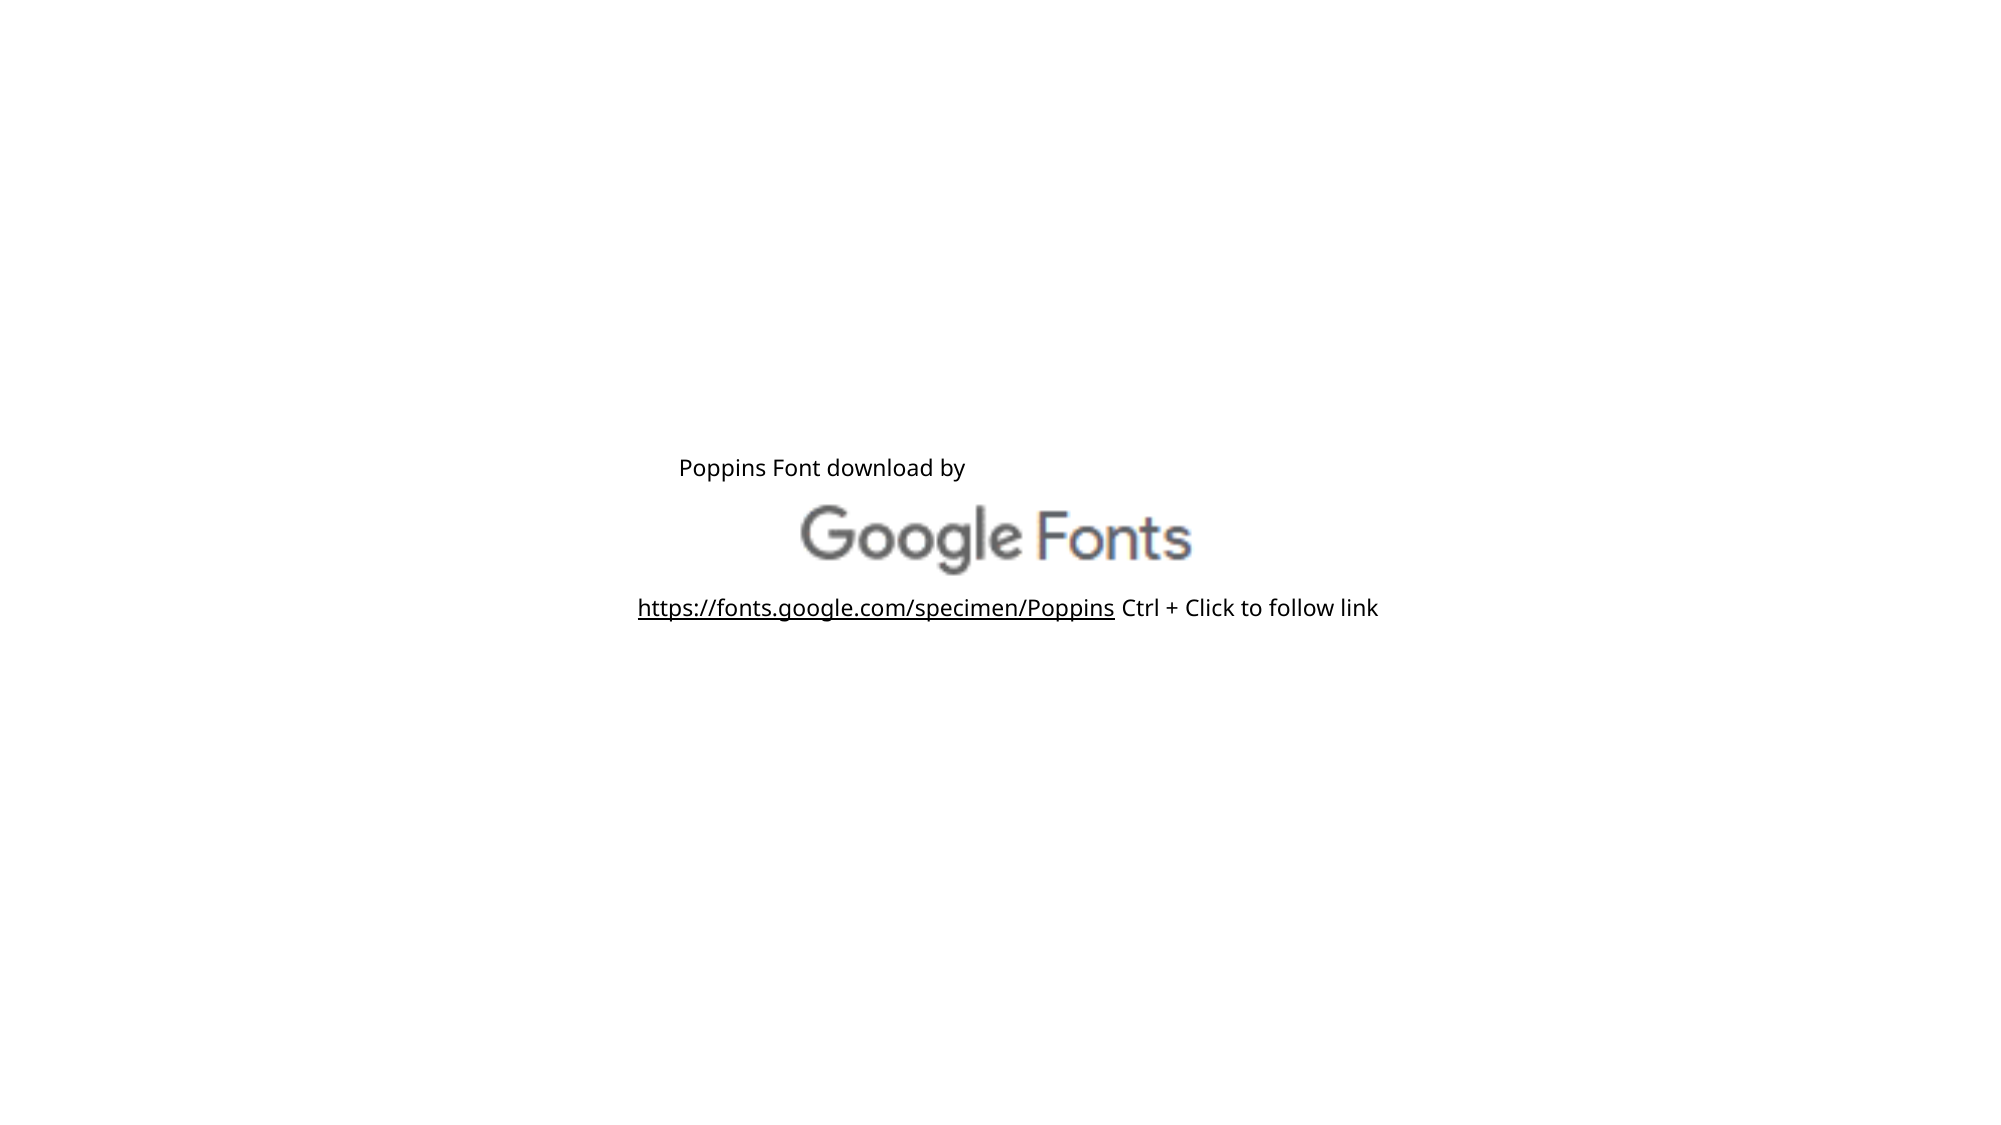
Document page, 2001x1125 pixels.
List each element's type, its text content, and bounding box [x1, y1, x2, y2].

picture [787, 479, 1213, 591]
text_box Poppins Font download by [664, 446, 1111, 489]
text_box https://fonts.google.com/specimen/Poppins Ctrl + Click to follow link [622, 585, 1394, 632]
